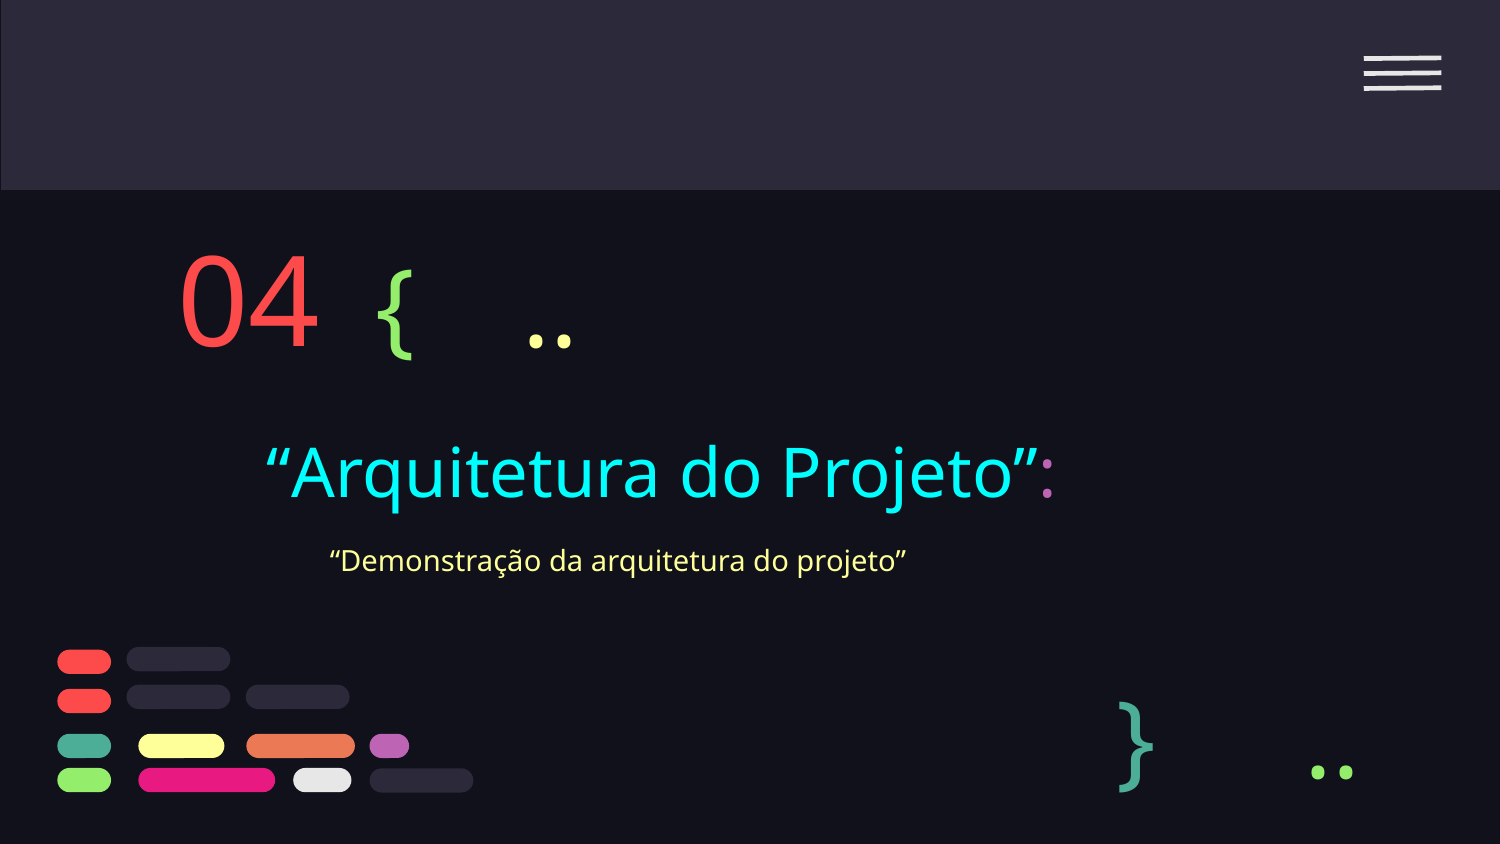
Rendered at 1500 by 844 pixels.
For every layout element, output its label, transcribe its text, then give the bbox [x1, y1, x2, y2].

text_box .. [1215, 692, 1376, 782]
title 04 [162, 221, 434, 372]
title “Arquitetura do Projeto”: [251, 371, 1341, 569]
subtitle “Demonstração da arquitetura do projeto” [314, 522, 1307, 569]
text_box } [1101, 657, 1188, 782]
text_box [57, 646, 474, 793]
text_box { [360, 225, 476, 368]
text_box .. [433, 260, 594, 351]
